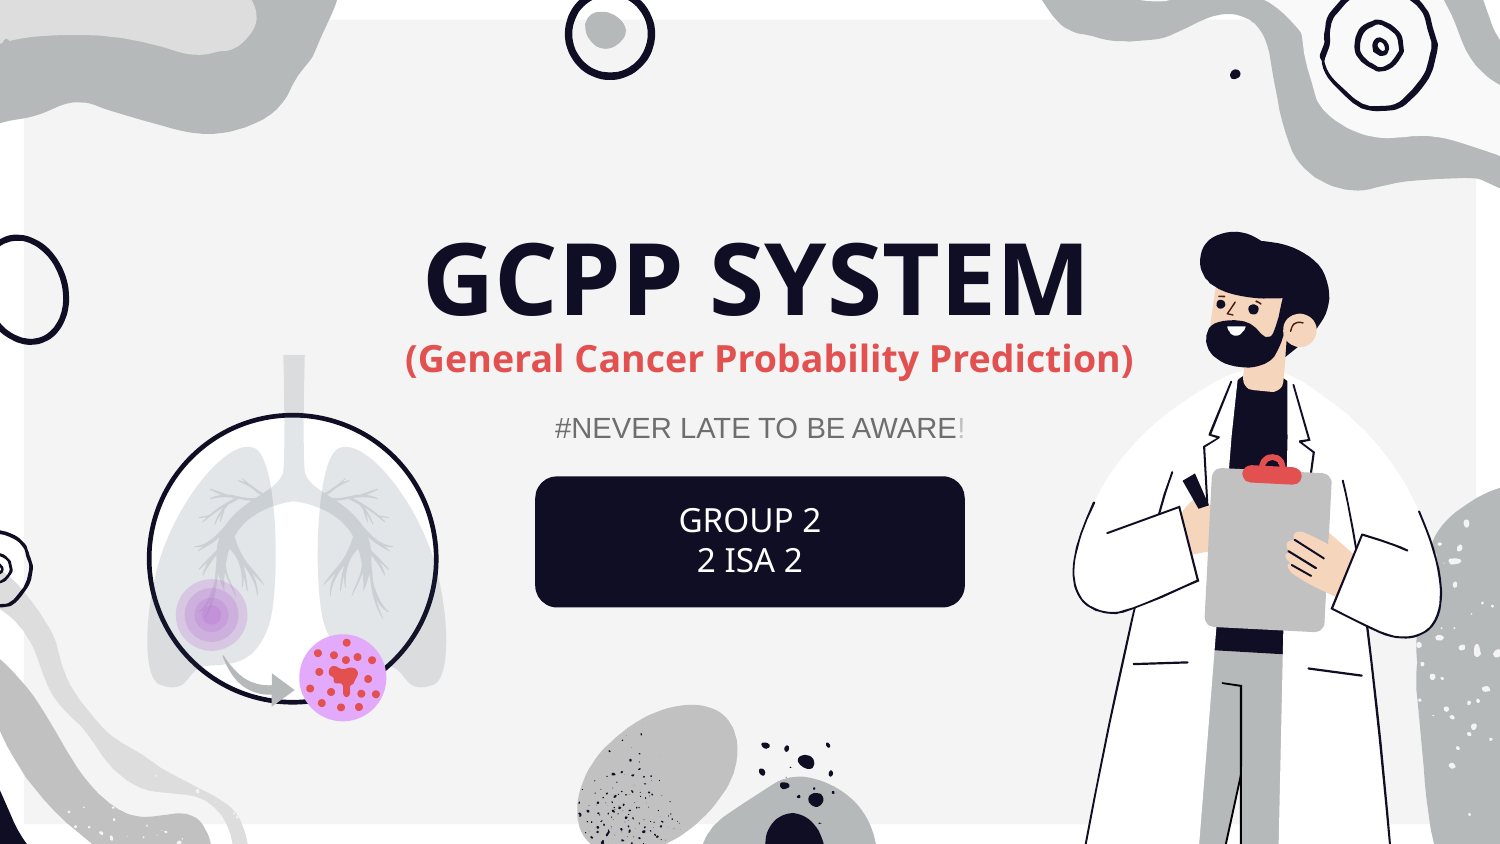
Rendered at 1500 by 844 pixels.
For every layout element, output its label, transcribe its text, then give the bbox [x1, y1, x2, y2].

text_box [540, 476, 960, 484]
subtitle GROUP 2 2 ISA 2 [521, 484, 979, 595]
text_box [147, 354, 447, 722]
text_box [537, 595, 963, 608]
text_box #NEVER LATE TO BE AWARE! [478, 402, 1029, 452]
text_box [1034, 231, 1438, 844]
title GCPP SYSTEM (General Cancer Probability Prediction) [280, 186, 1259, 408]
